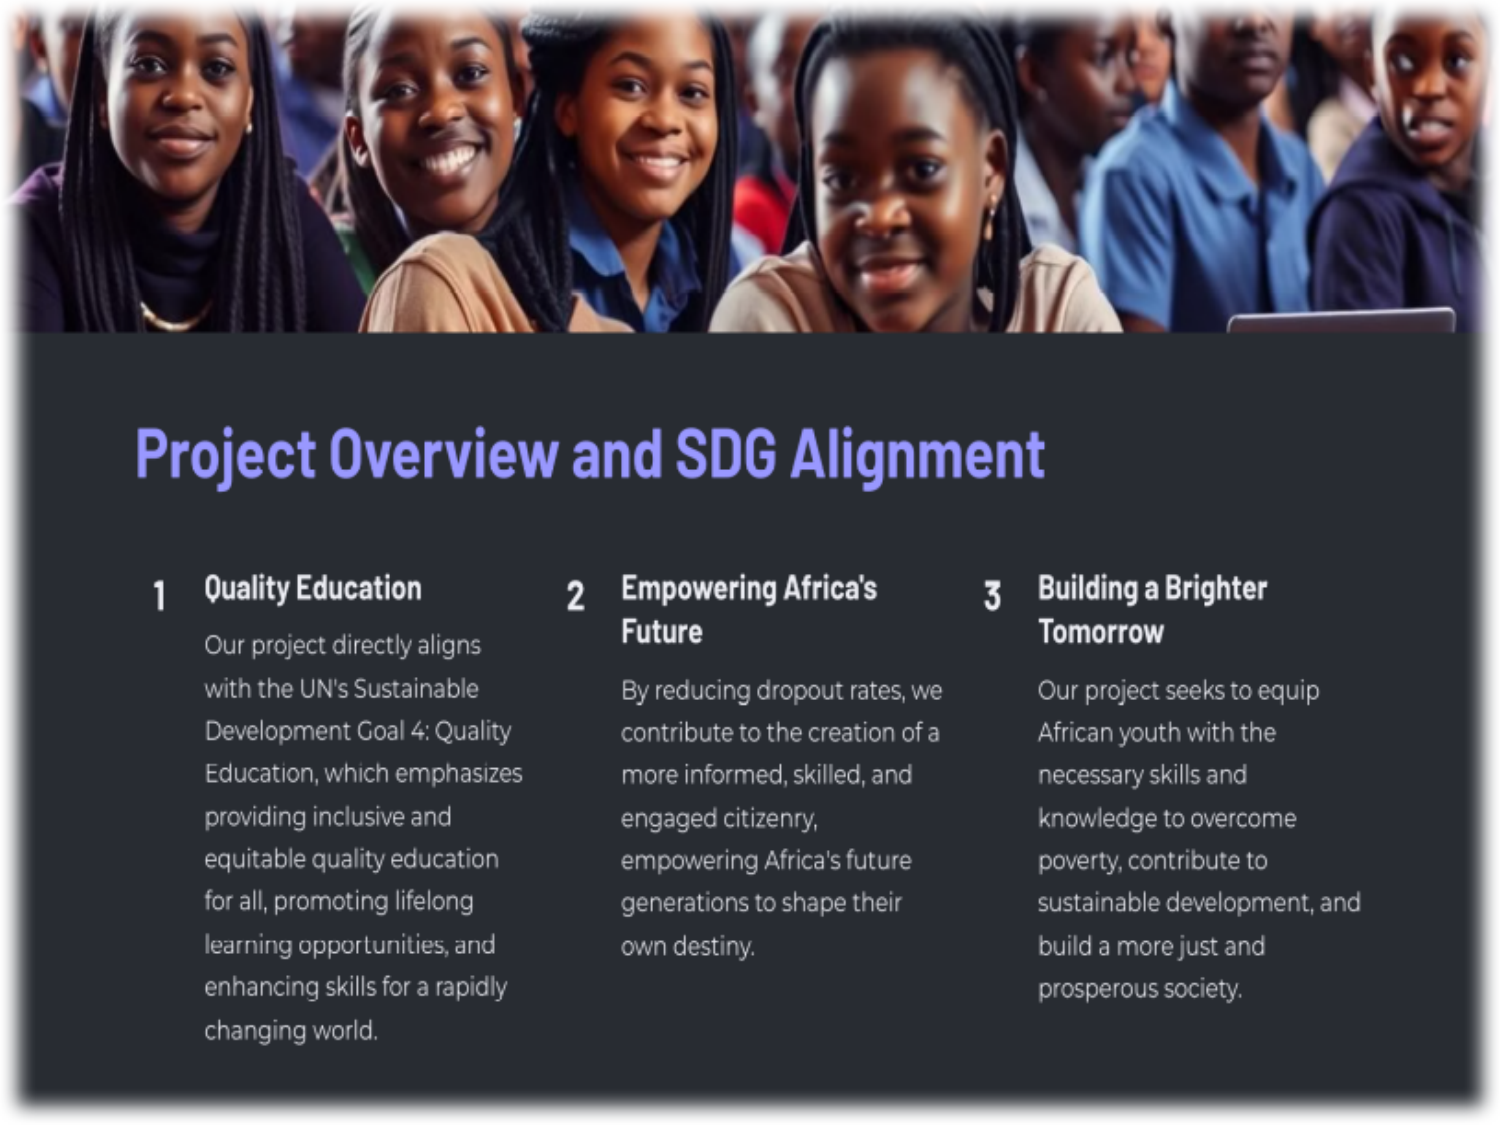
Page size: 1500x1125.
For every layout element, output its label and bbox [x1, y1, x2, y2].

list [0, 0, 1500, 1125]
